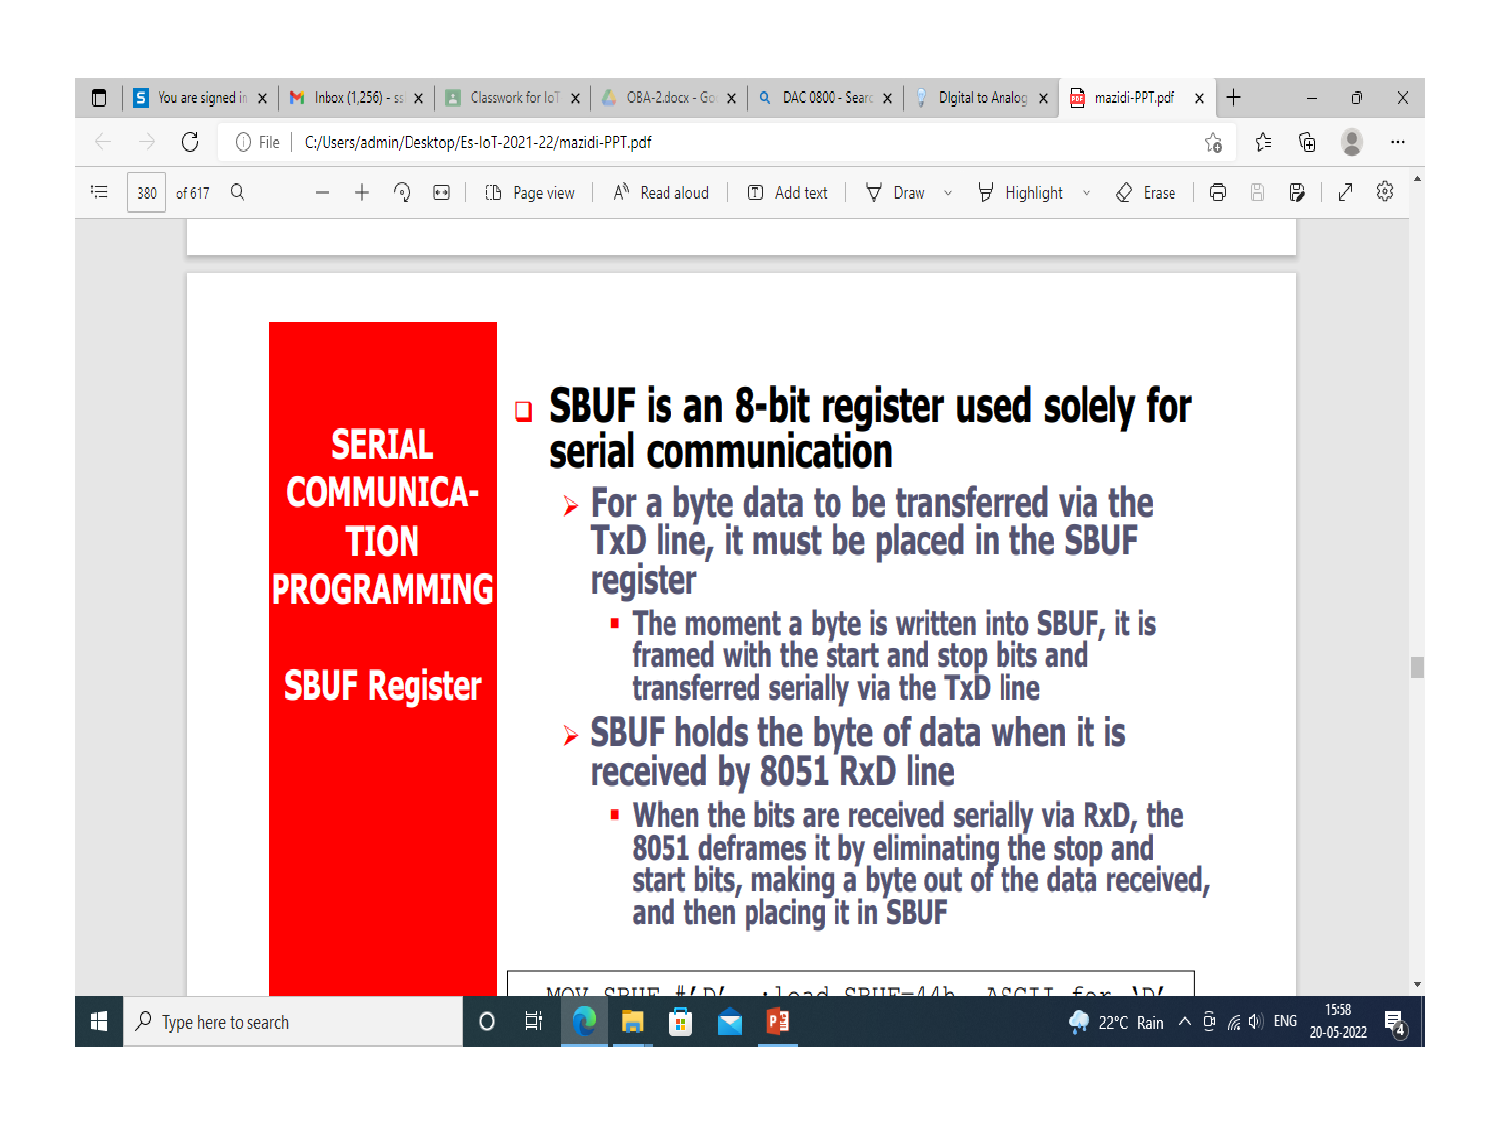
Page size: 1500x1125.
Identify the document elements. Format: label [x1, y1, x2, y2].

list [74, 77, 1426, 1047]
